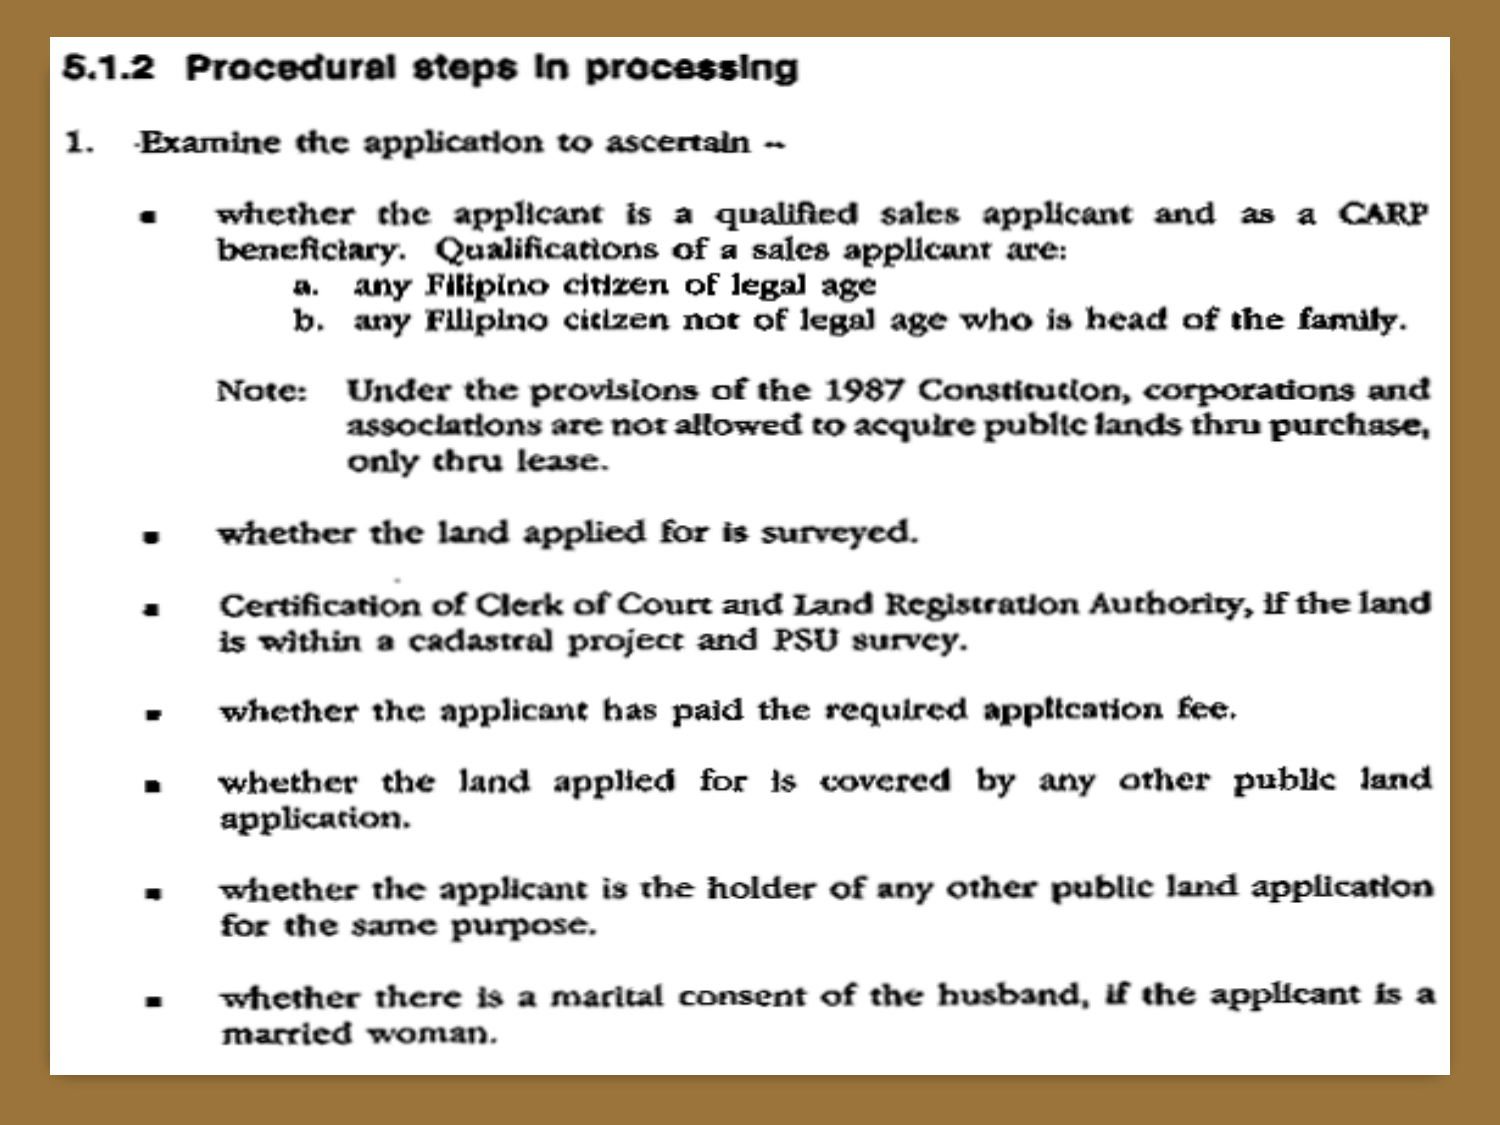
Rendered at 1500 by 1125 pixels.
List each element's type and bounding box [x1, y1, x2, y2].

picture [49, 37, 1451, 1076]
